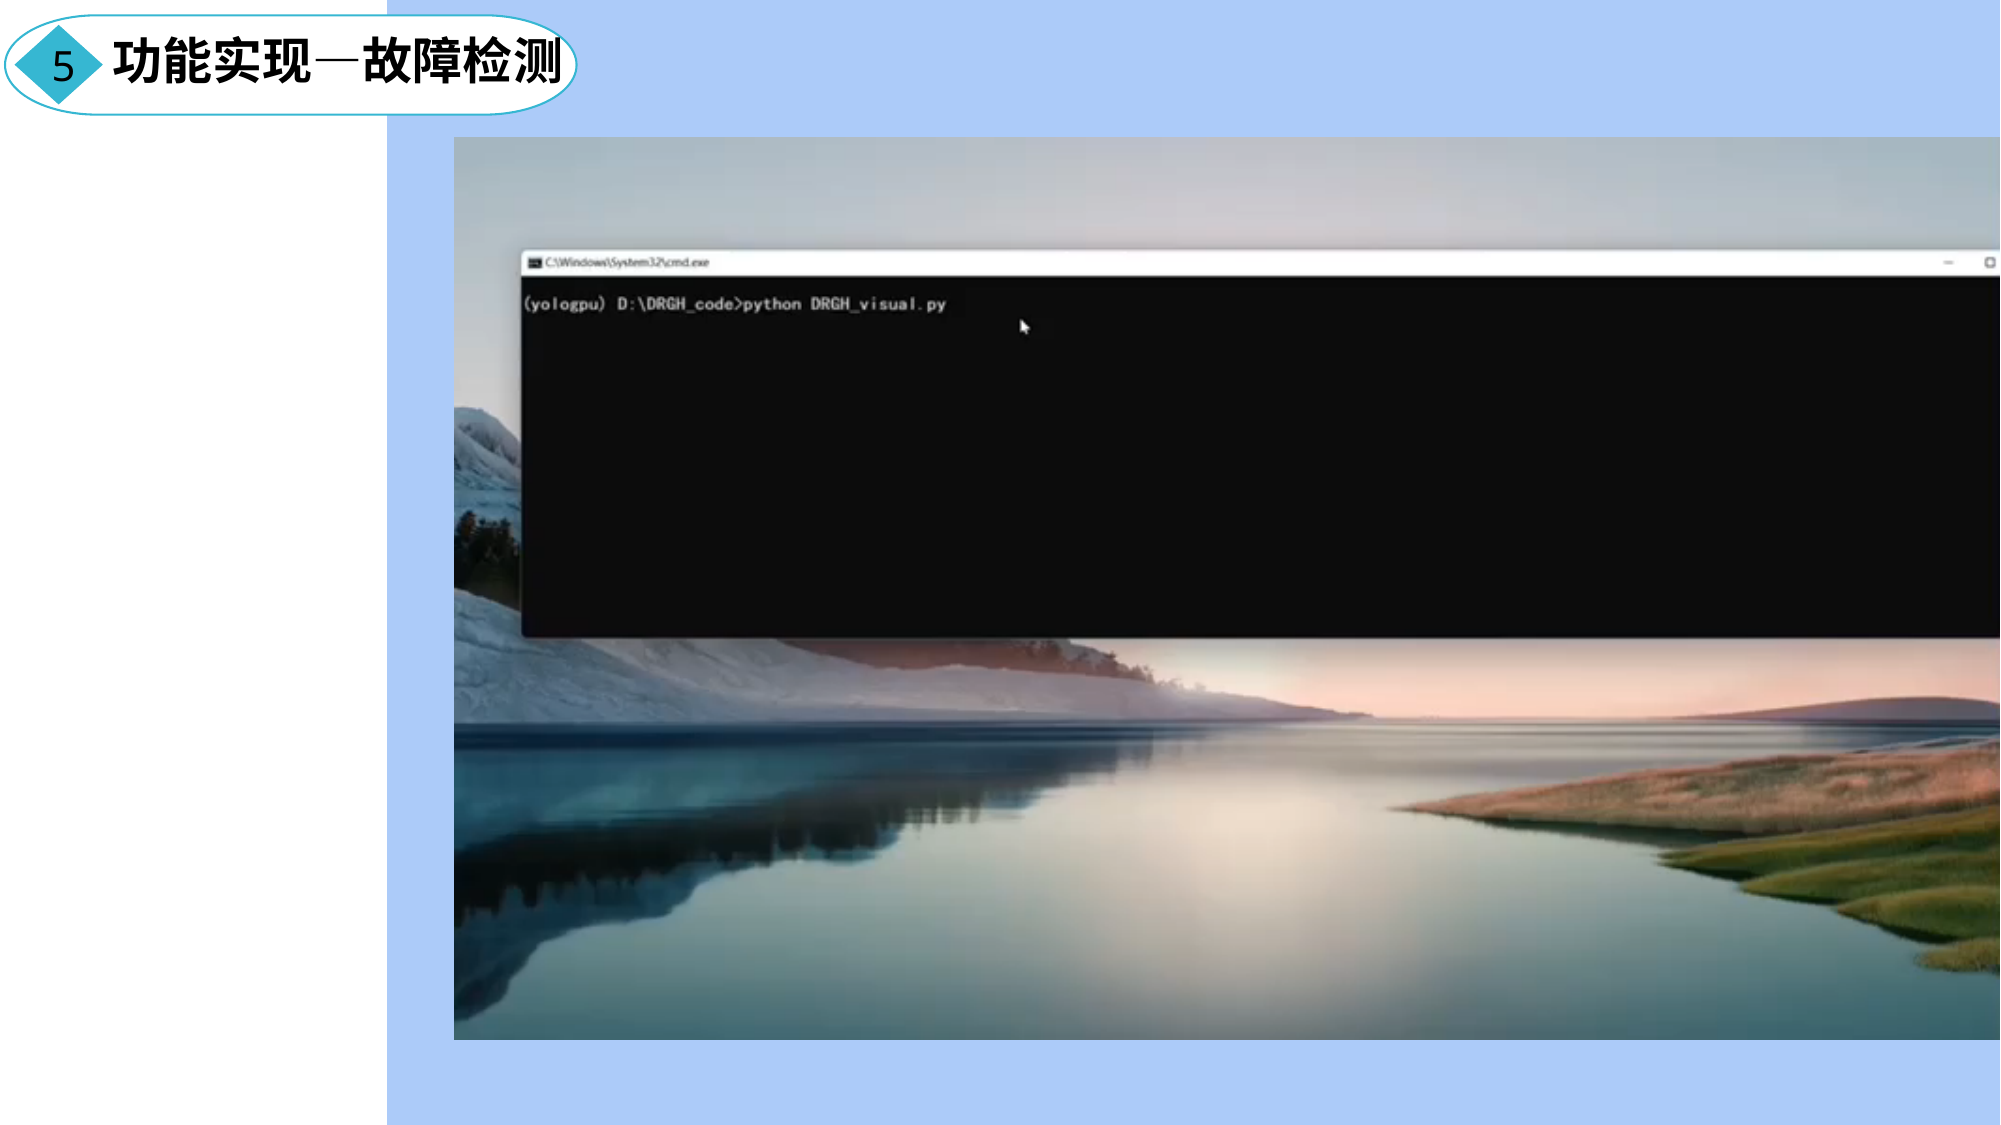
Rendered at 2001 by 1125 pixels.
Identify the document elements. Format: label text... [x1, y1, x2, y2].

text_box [453, 136, 2000, 1041]
text_box 功能实现—故障检测 [98, 22, 387, 97]
picture [387, 0, 2000, 1125]
text_box [3, 14, 387, 116]
text_box 5 [14, 24, 103, 105]
